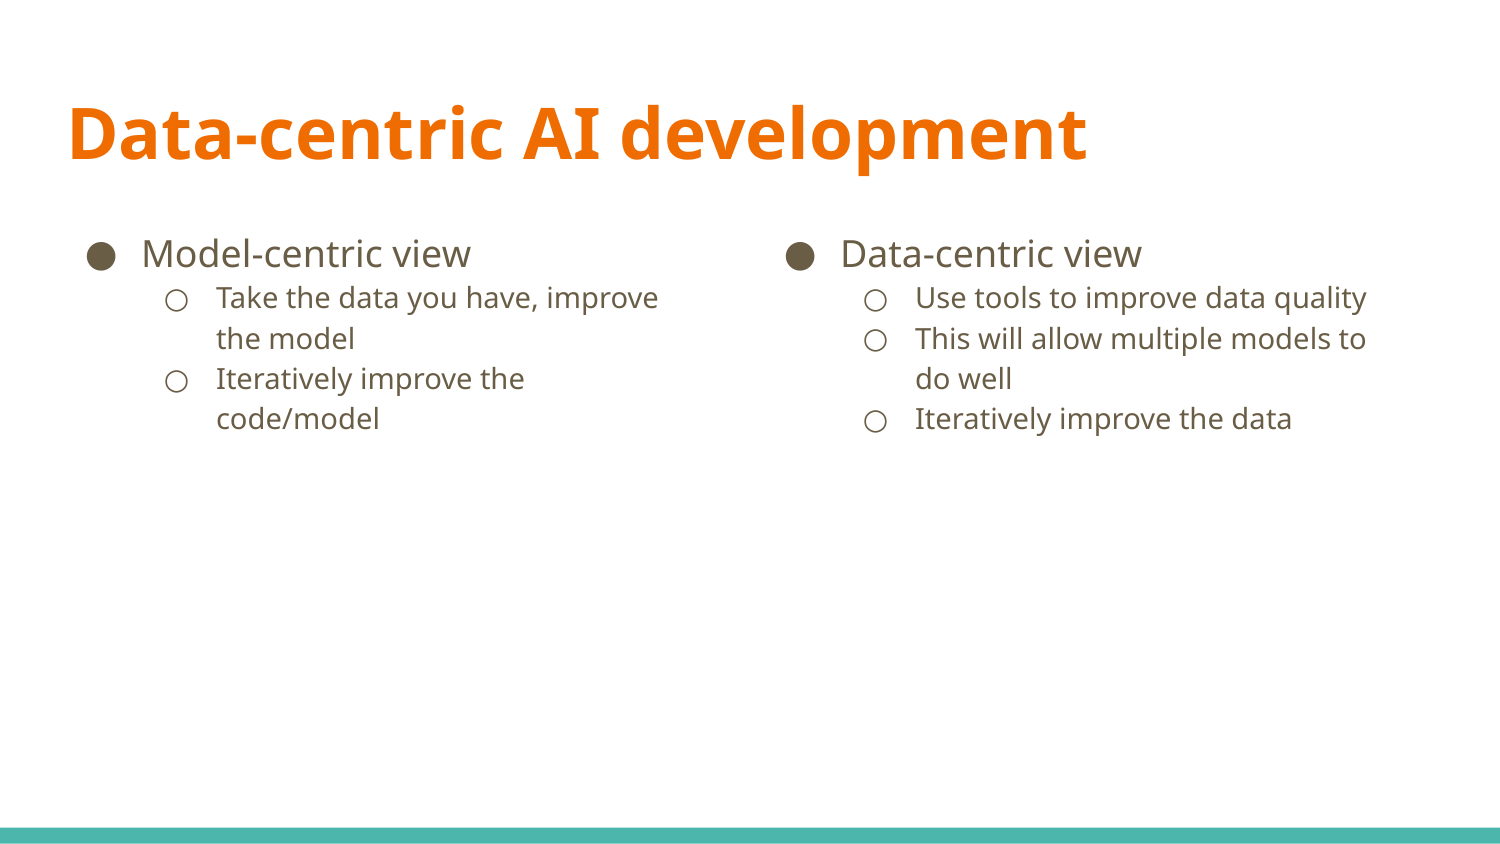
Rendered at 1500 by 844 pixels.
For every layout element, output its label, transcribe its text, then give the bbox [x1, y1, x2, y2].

list Model-centric view Take the data you have, improve the model Iteratively improve the code/model [51, 207, 685, 750]
list Data-centric view Use tools to improve data quality This will allow multiple models to do well Iteratively improve the data [750, 207, 1384, 750]
title Data-centric AI development [51, 72, 1449, 189]
